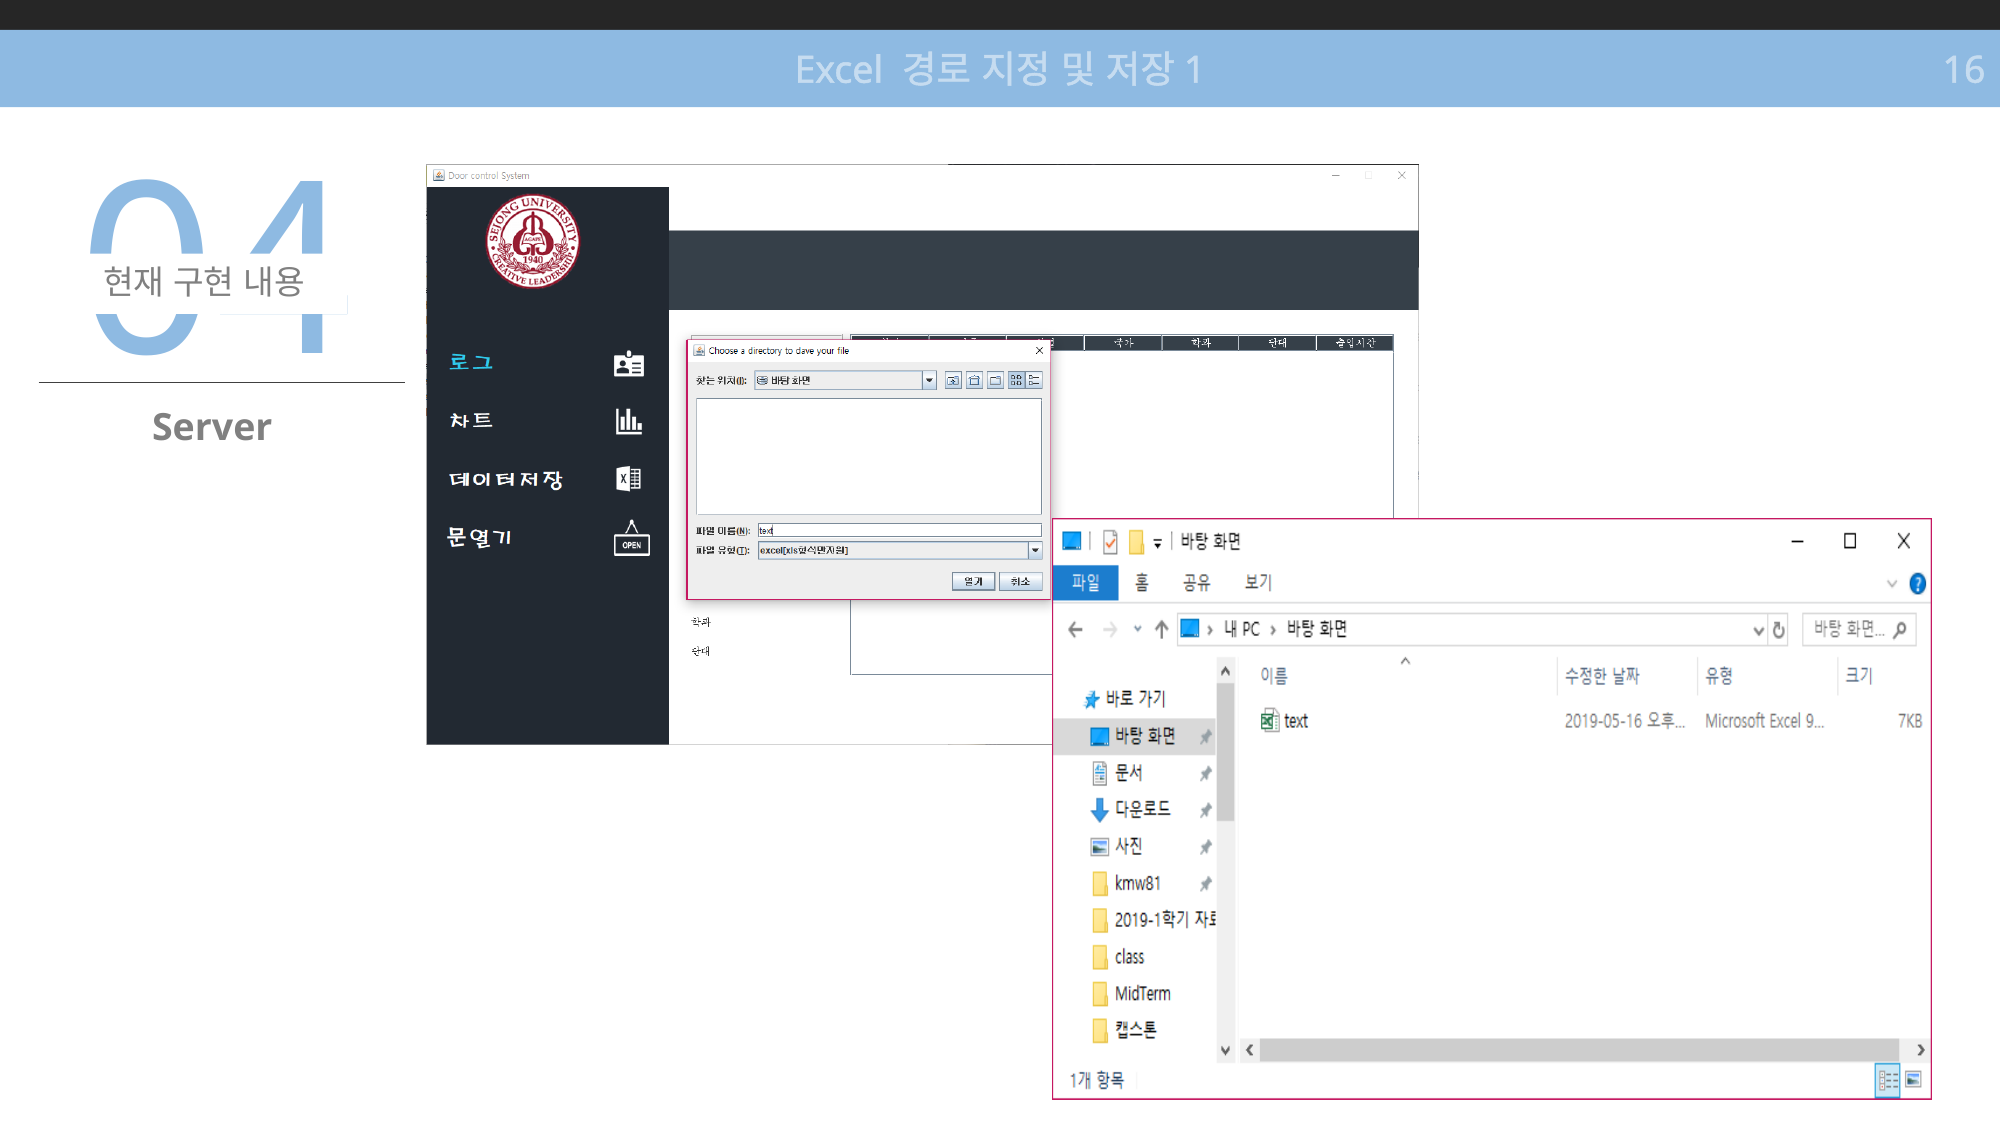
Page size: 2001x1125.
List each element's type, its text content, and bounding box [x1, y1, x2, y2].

text_box [0, 29, 2000, 108]
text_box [38, 107, 406, 413]
text_box Server [0, 395, 426, 455]
text_box Excel 경로 지정 및 저장1 [779, 37, 1221, 98]
text_box [0, 0, 2000, 29]
picture [426, 164, 1932, 1100]
text_box 16 [1927, 37, 2000, 98]
